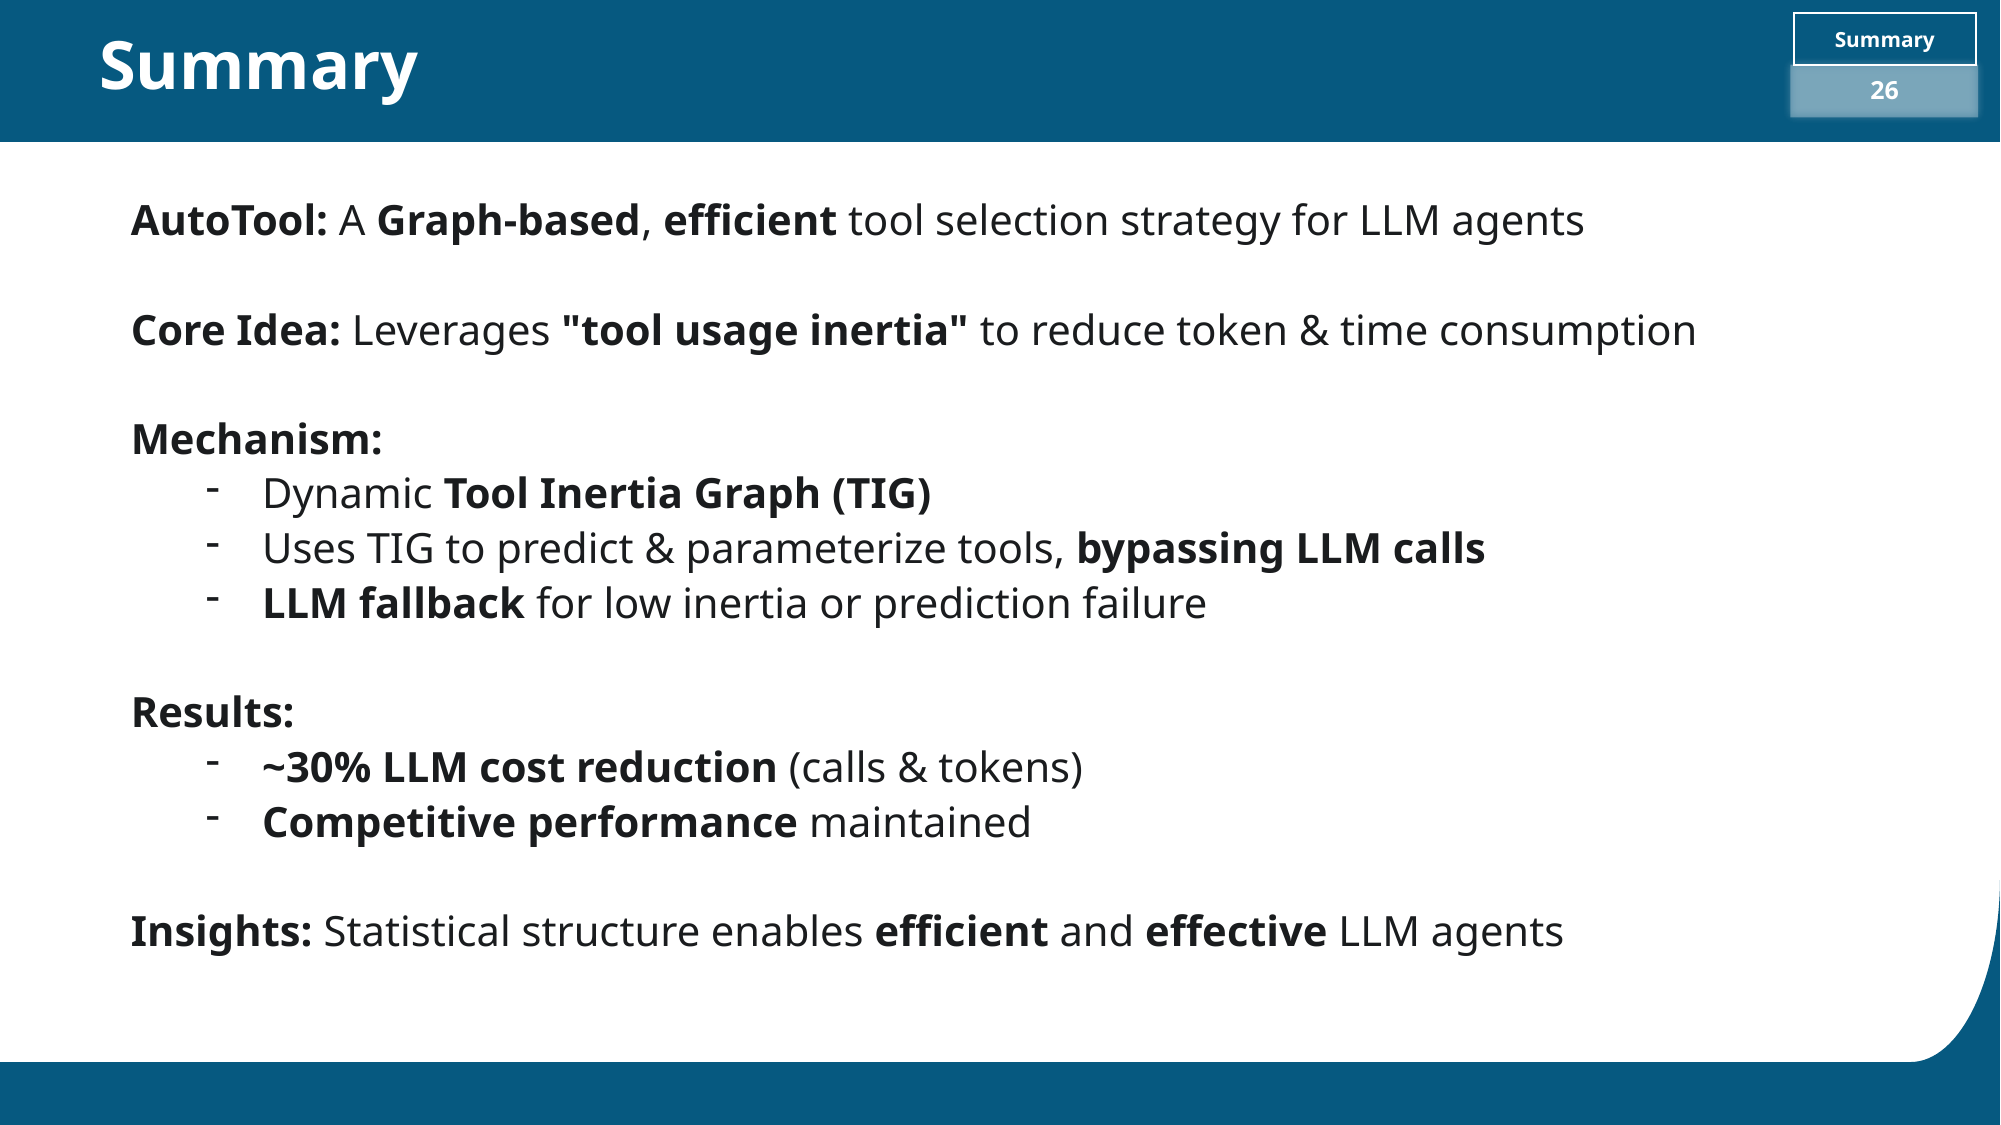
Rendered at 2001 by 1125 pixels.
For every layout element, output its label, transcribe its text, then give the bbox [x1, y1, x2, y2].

text_box 26 [1797, 70, 1972, 113]
text_box [0, 877, 2000, 1125]
text_box AutoTool: A Graph-based, efficient tool selection strategy for LLM agents Core Idea: Leverages "tool usage inertia" to reduce token & time consumption Mechanism: Dynamic Tool Inertia Graph (TIG) Uses TIG to predict & parameterize tools, bypassing LLM calls LLM fallback for low inertia or prediction failure Results: ~30% LLM cost reduction (calls & tokens) Competitive performance maintained Insights: Statistical structure enables efficient and effective LLM agents [116, 186, 1885, 963]
text_box [0, 0, 2000, 143]
text_box Summary [1793, 13, 1976, 65]
text_box Summary [84, 15, 1424, 136]
text_box [1790, 64, 1979, 118]
